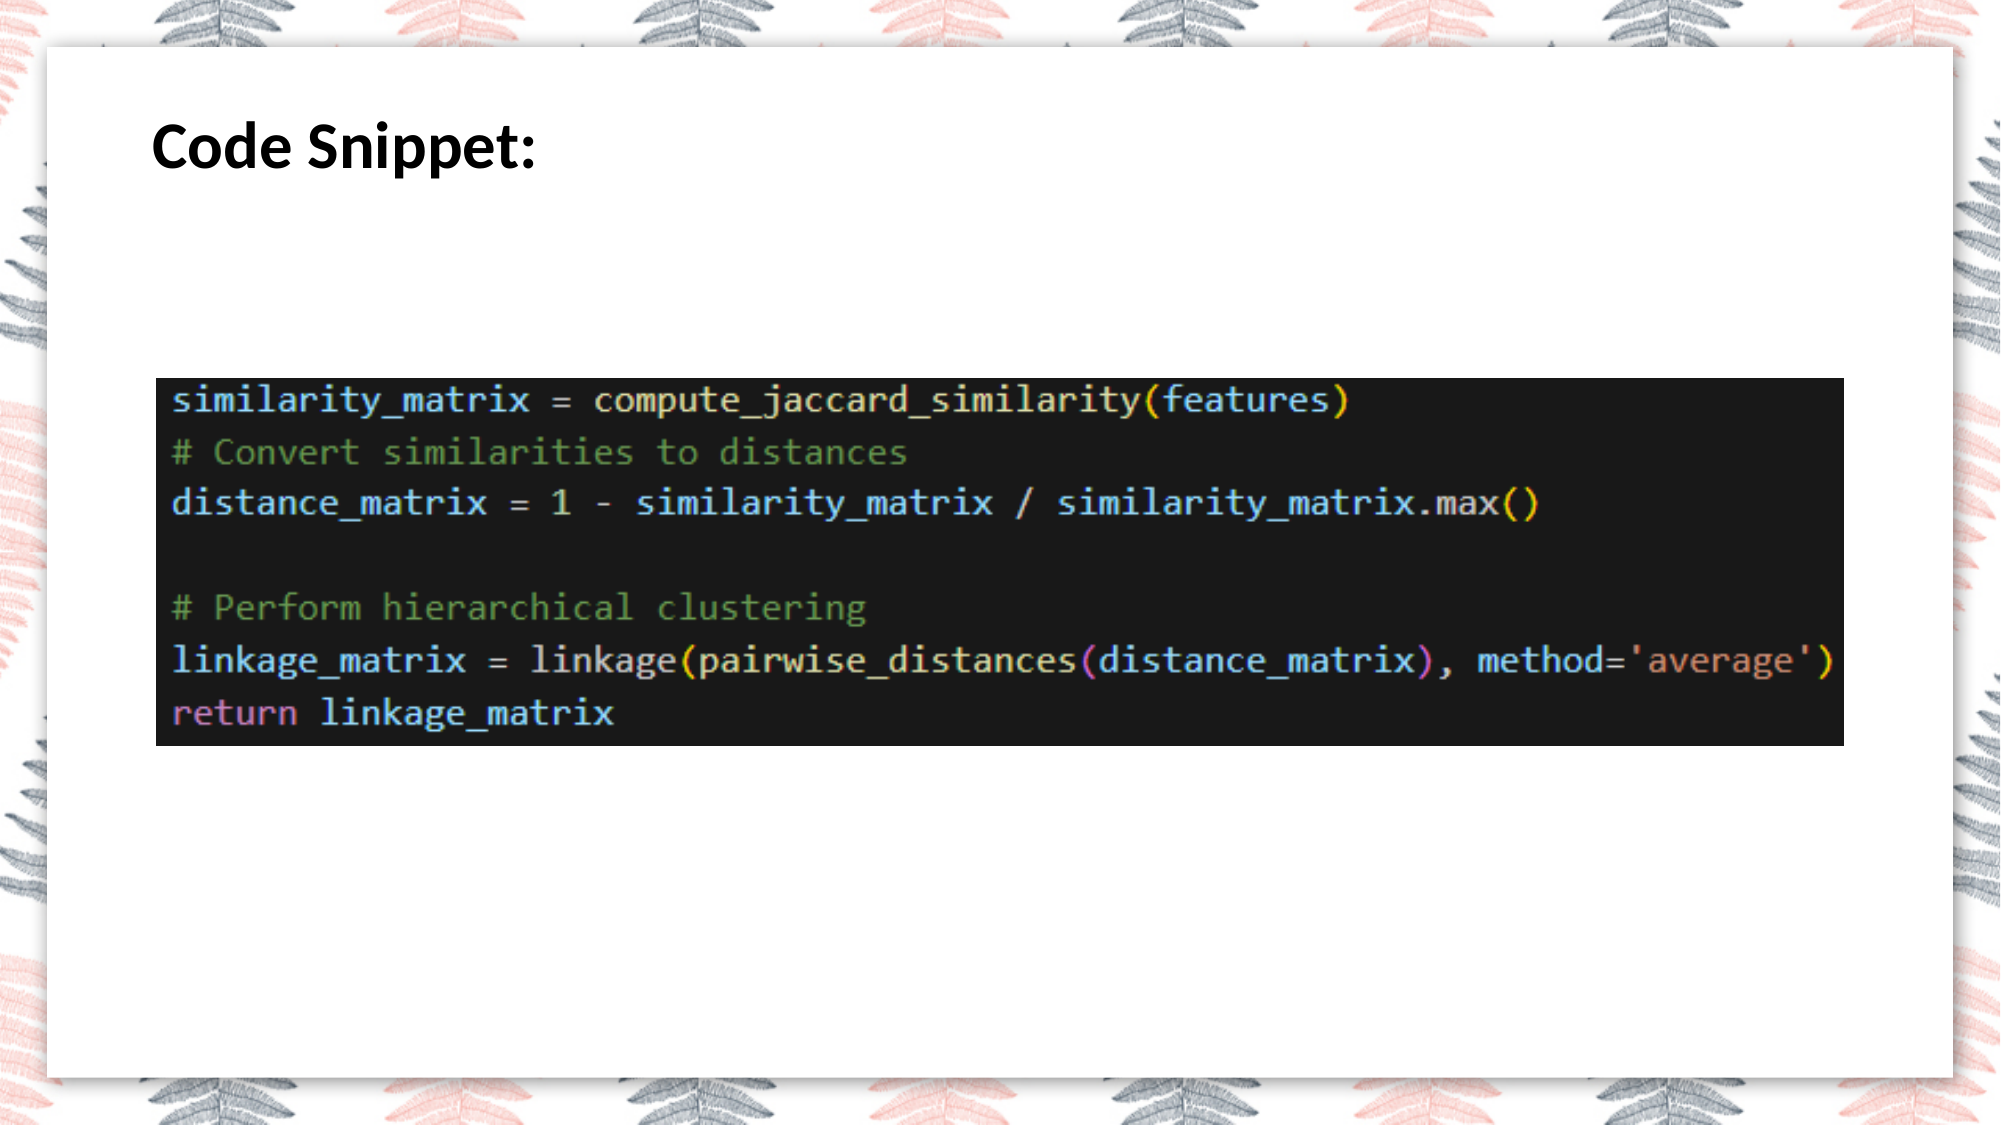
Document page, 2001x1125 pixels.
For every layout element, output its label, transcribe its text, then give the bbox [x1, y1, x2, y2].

text_box [46, 46, 1954, 1079]
picture [0, 0, 2001, 1125]
text_box Code Snippet: [137, 94, 1863, 224]
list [156, 378, 1844, 746]
